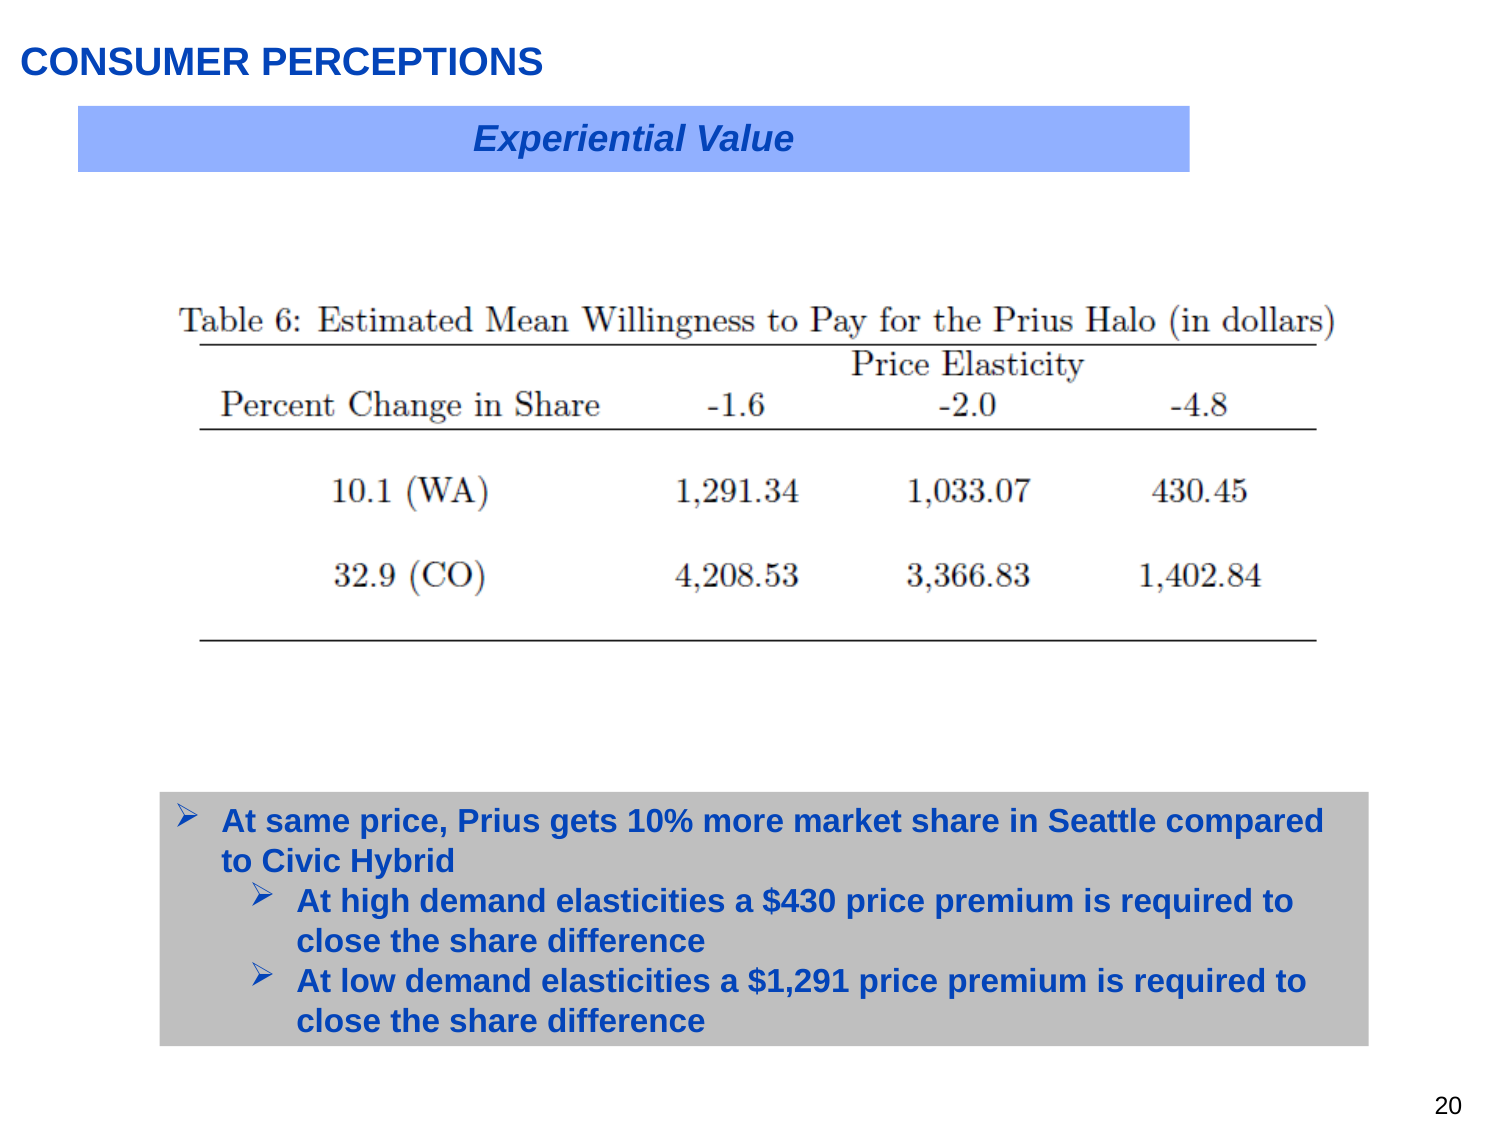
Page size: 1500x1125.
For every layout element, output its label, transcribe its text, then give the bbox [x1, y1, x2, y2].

text_box CONSUMER PERCEPTIONS [20, 35, 1463, 83]
text_box At same price, Prius gets 10% more market share in Seattle compared to Civic Hybrid At high demand elasticities a $430 price premium is required to close the share difference At low demand elasticities a $1,291 price premium is required to close the share difference [159, 791, 1369, 1047]
picture [106, 266, 1403, 685]
text_box Experiential Value [78, 105, 1190, 172]
slide_number 19 [1149, 1089, 1463, 1121]
